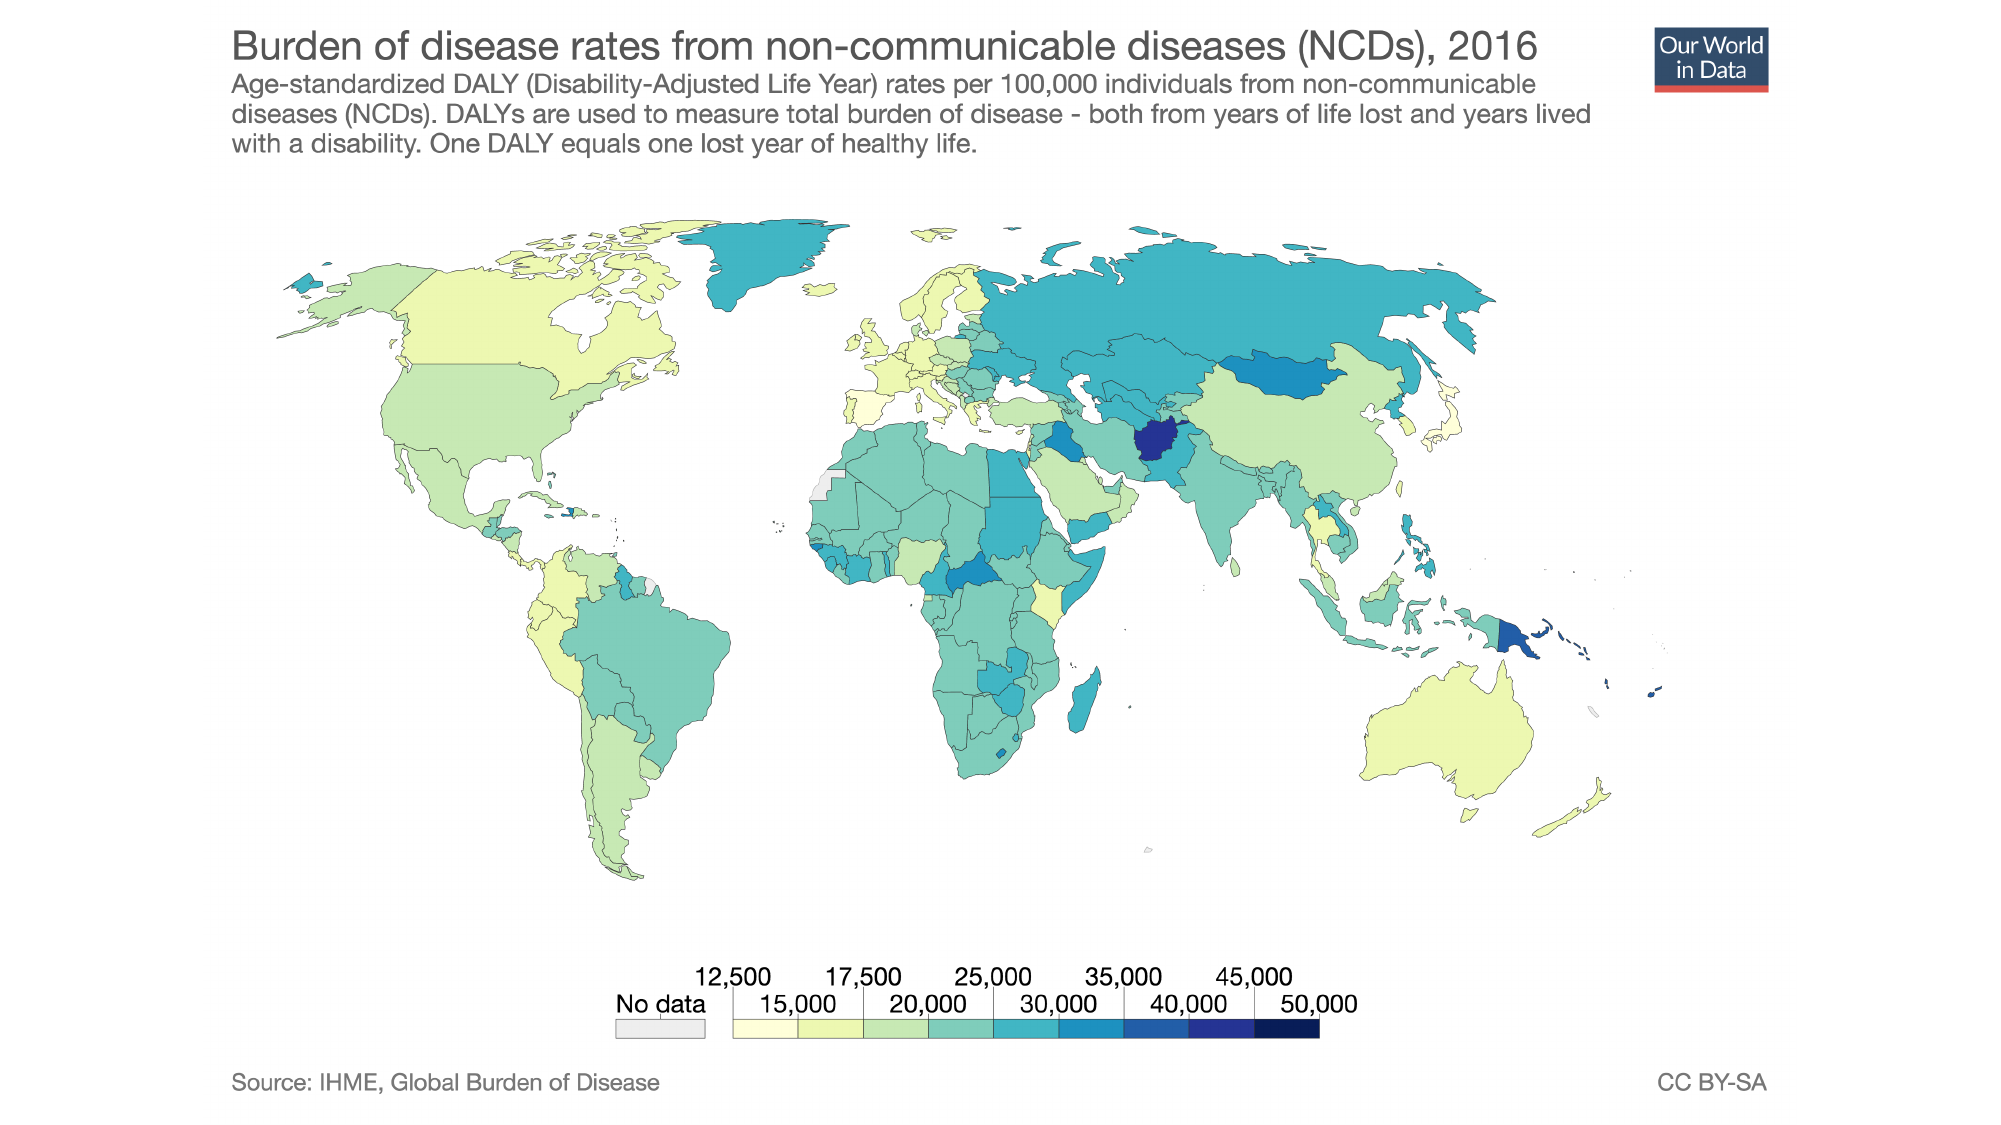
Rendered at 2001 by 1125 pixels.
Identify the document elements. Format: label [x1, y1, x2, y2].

picture [203, 0, 1797, 1125]
